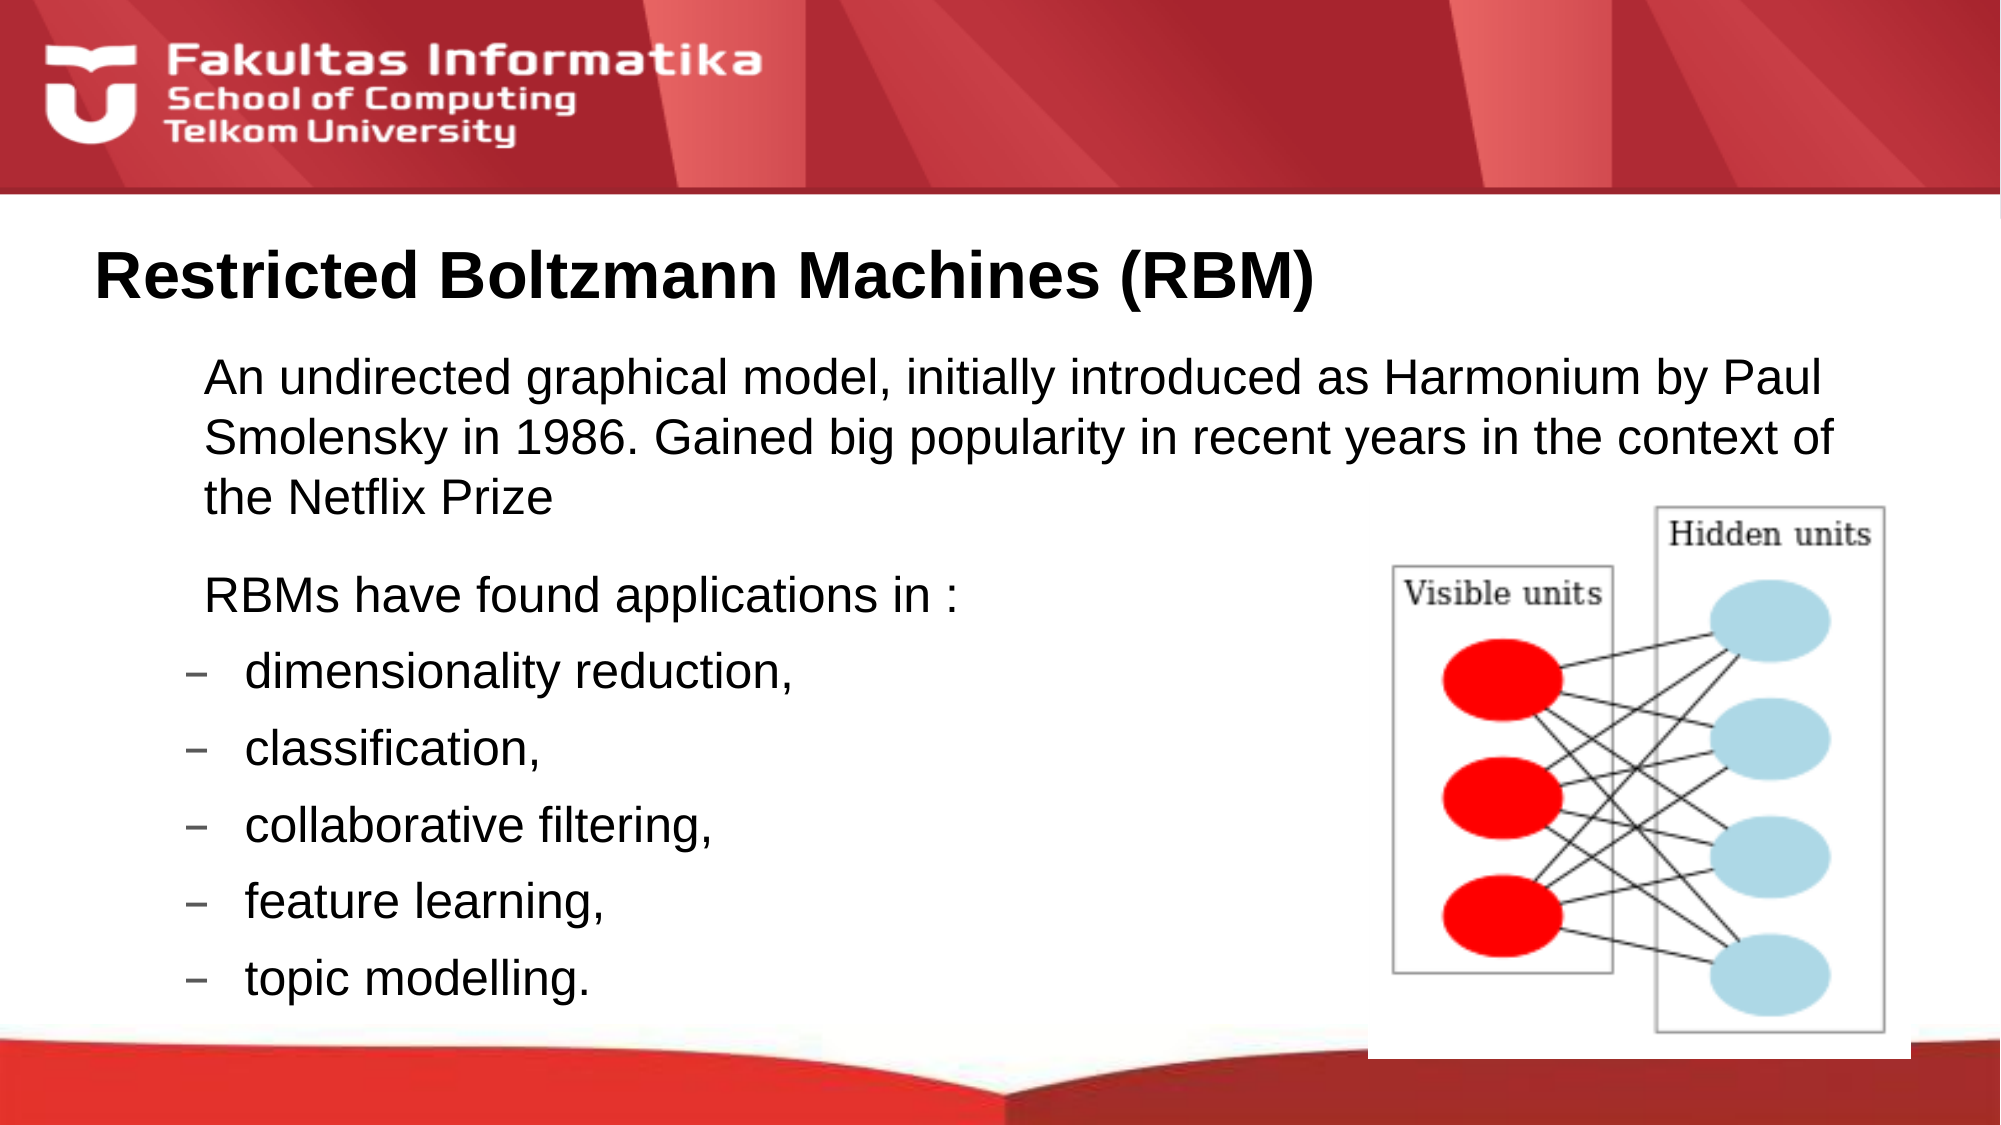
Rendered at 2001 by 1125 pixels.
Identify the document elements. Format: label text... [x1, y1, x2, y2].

list An undirected graphical model, initially introduced as Harmonium by Paul Smolensky in 1986. Gained big popularity in recent years in the context of the Netflix Prize RBMs have found applications in : dimensionality reduction, classification, collaborative filtering, feature learning, topic modelling. [81, 329, 1911, 987]
title Restricted Boltzmann Machines (RBM) [79, 219, 1920, 325]
picture [0, 0, 2001, 1125]
